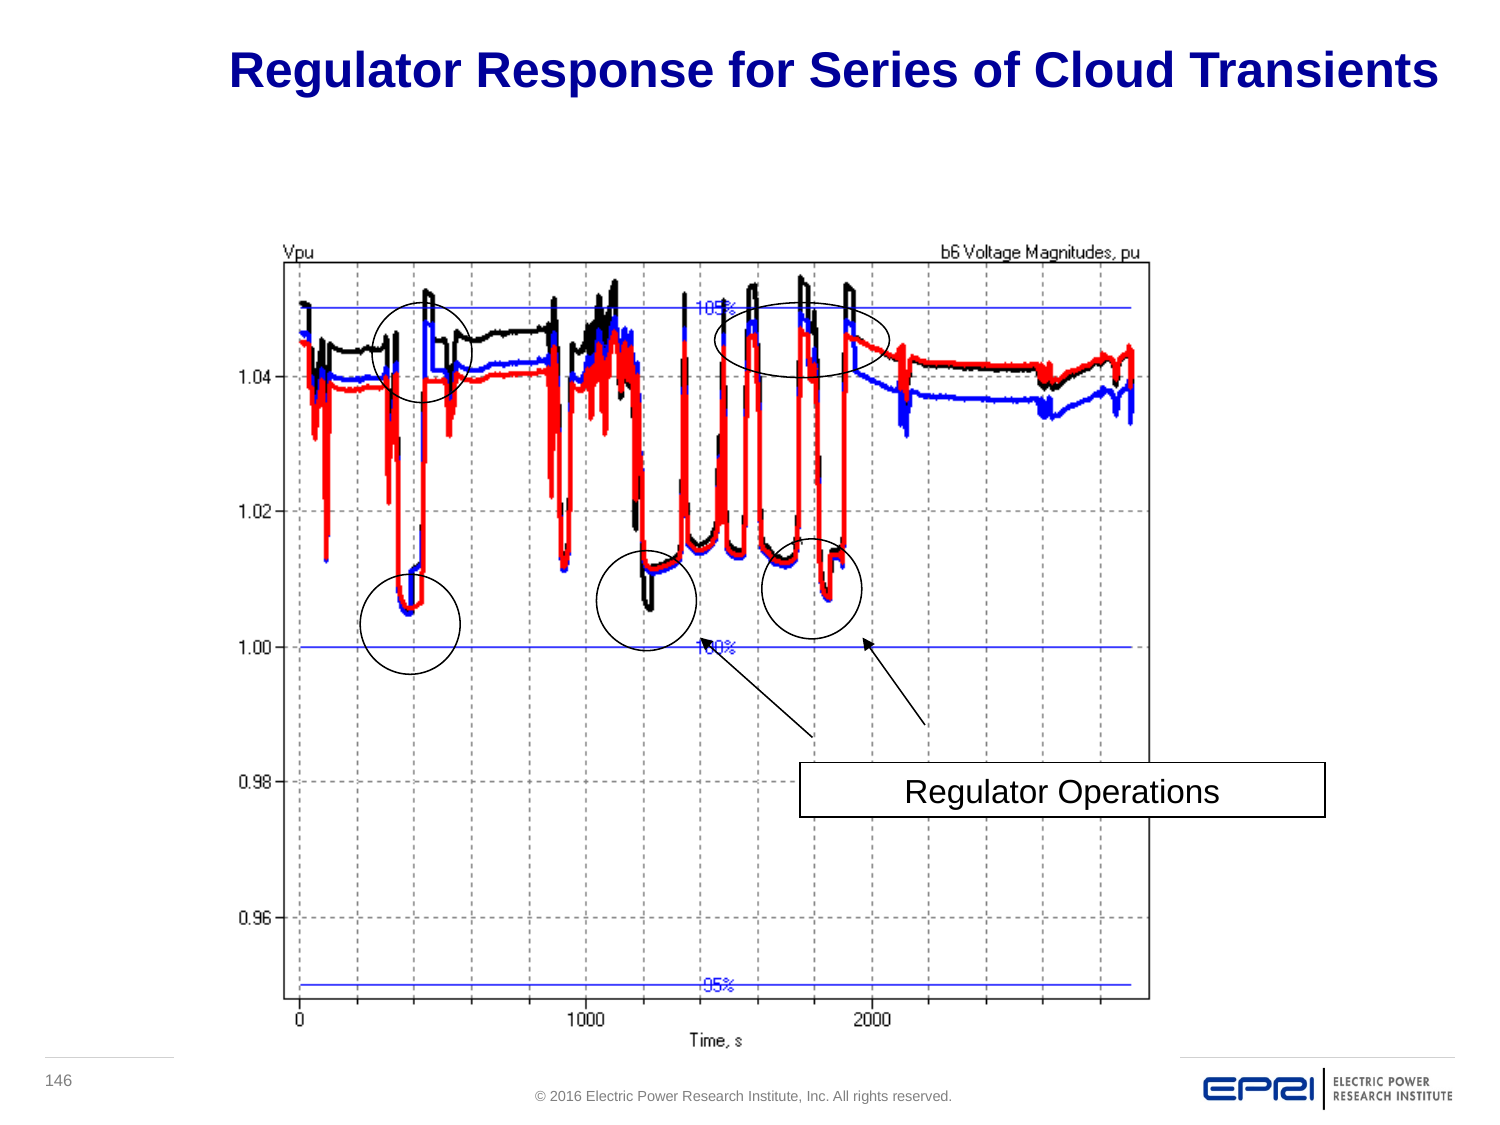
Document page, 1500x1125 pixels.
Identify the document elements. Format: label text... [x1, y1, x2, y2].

picture [1200, 1064, 1455, 1113]
text_box Regulator Operations [1184, 762, 1325, 818]
title Regulator Response for Series of Cloud Transients [44, 29, 1456, 151]
picture [174, 237, 1180, 1062]
